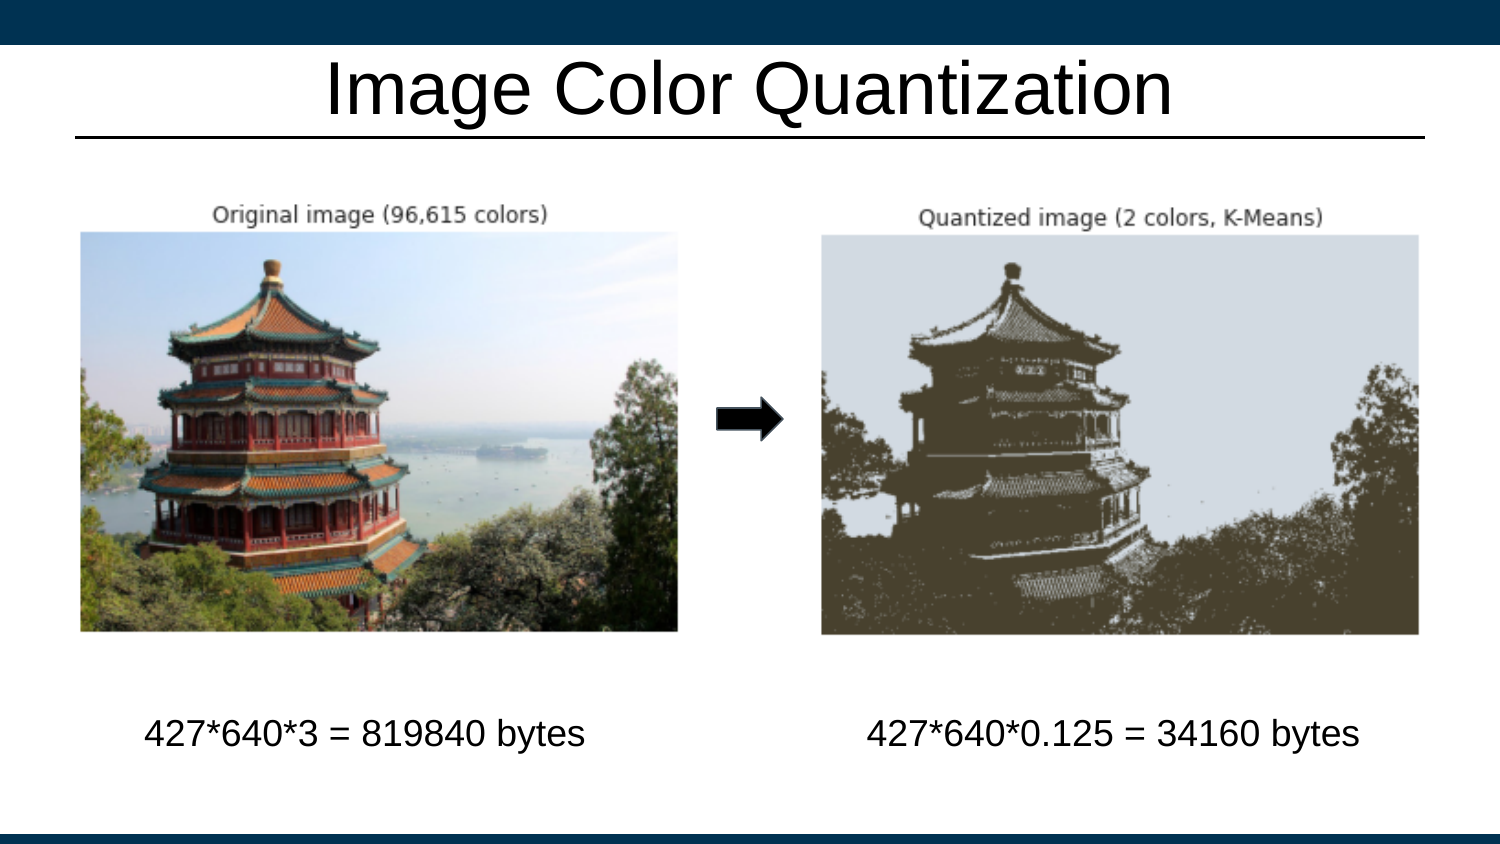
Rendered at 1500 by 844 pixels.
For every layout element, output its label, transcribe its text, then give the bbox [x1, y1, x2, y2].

text_box 427*640*3 = 819840 bytes [129, 671, 631, 769]
text_box [716, 397, 784, 441]
picture [808, 195, 1432, 649]
text_box 427*640*0.125 = 34160 bytes [851, 671, 1390, 769]
picture [68, 192, 692, 646]
title Image Color Quantization [75, 37, 1425, 132]
